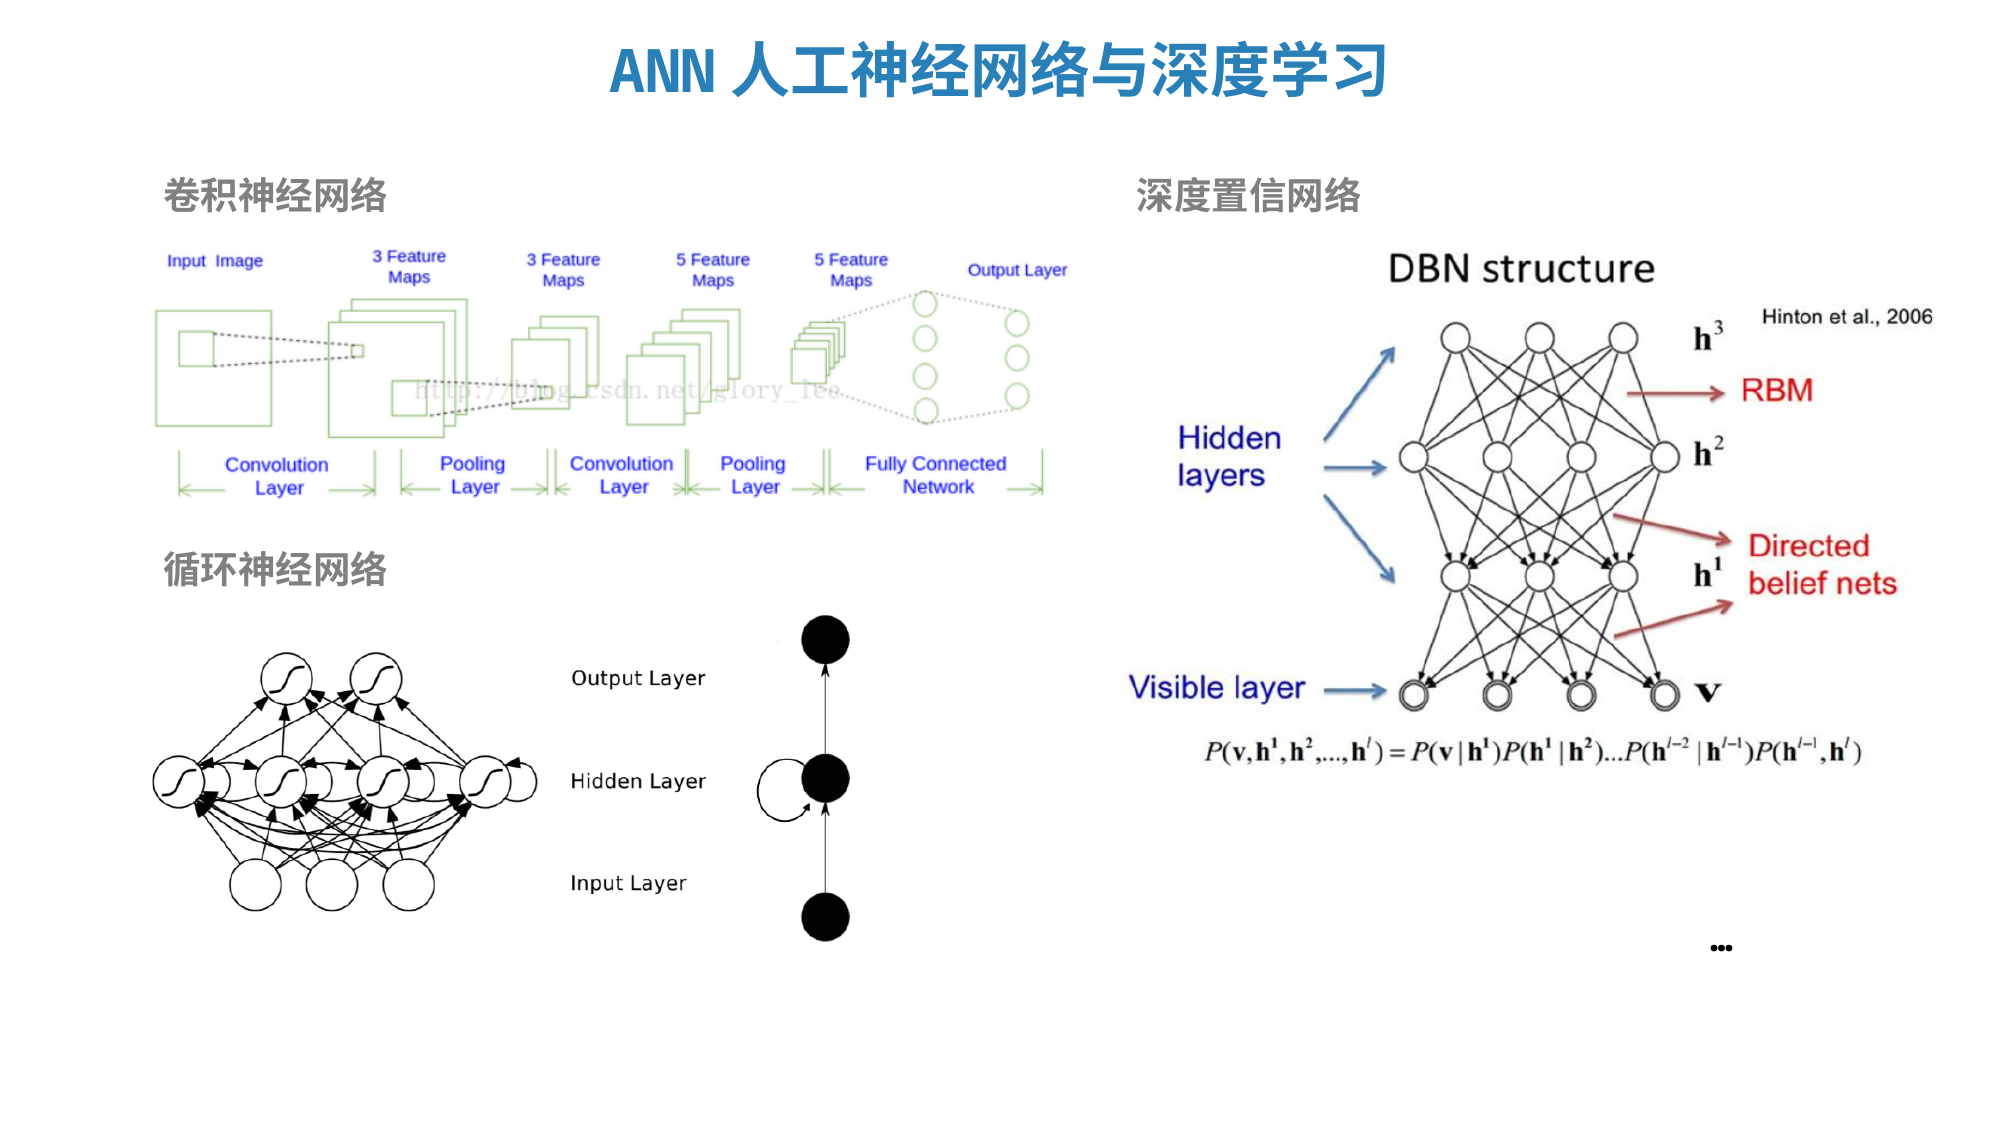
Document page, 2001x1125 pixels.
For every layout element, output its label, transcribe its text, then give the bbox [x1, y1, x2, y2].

picture [1119, 250, 1935, 770]
picture [146, 237, 1092, 511]
text_box 卷积神经网络 [148, 164, 404, 225]
title ANN人工神经网络与深度学习 [0, 32, 2000, 113]
text_box … [1695, 906, 1748, 967]
text_box 深度置信网络 [1122, 164, 1377, 225]
text_box 循环神经网络 [148, 538, 404, 599]
picture [146, 613, 861, 948]
